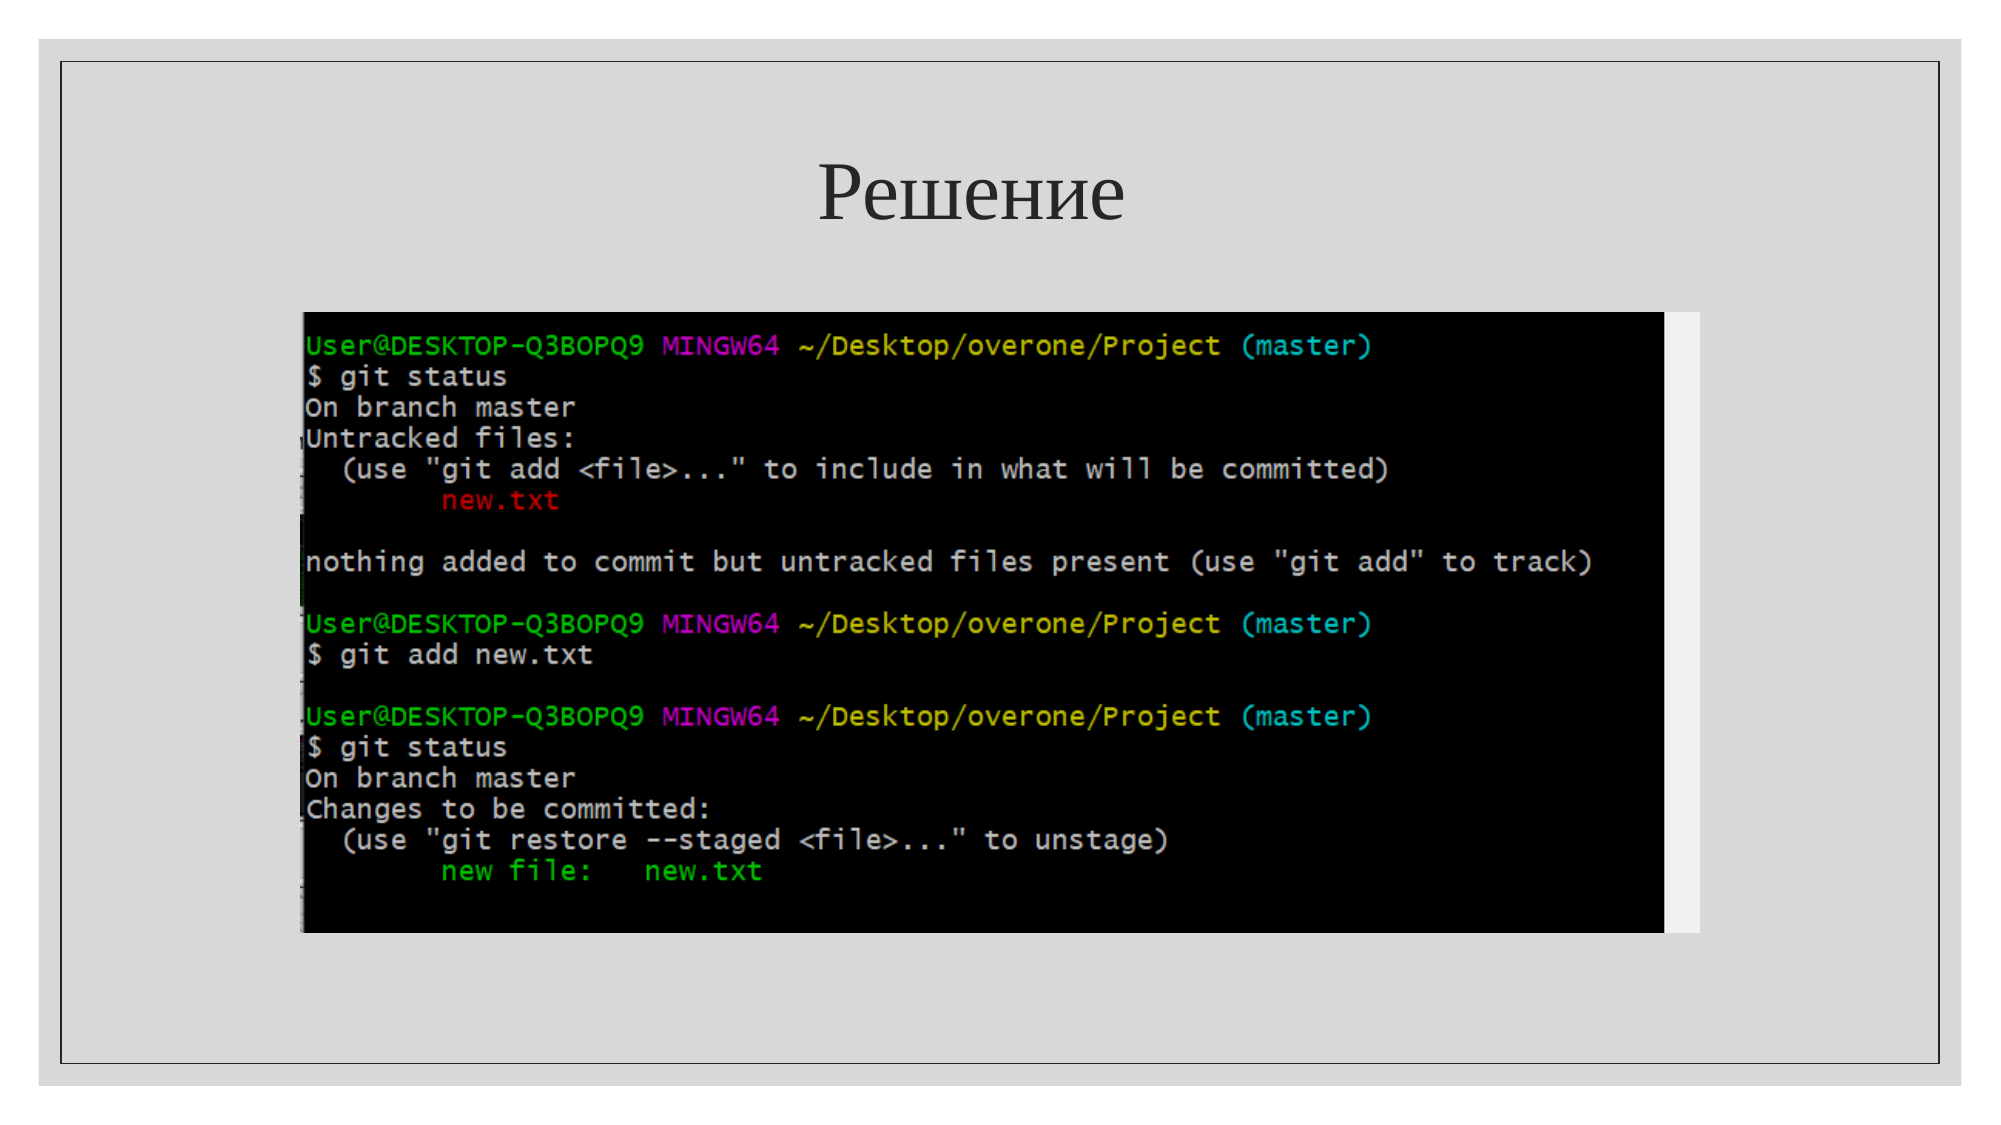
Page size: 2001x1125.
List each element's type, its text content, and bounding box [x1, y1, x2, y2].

picture [300, 312, 1700, 933]
title Решение [147, 80, 1798, 306]
